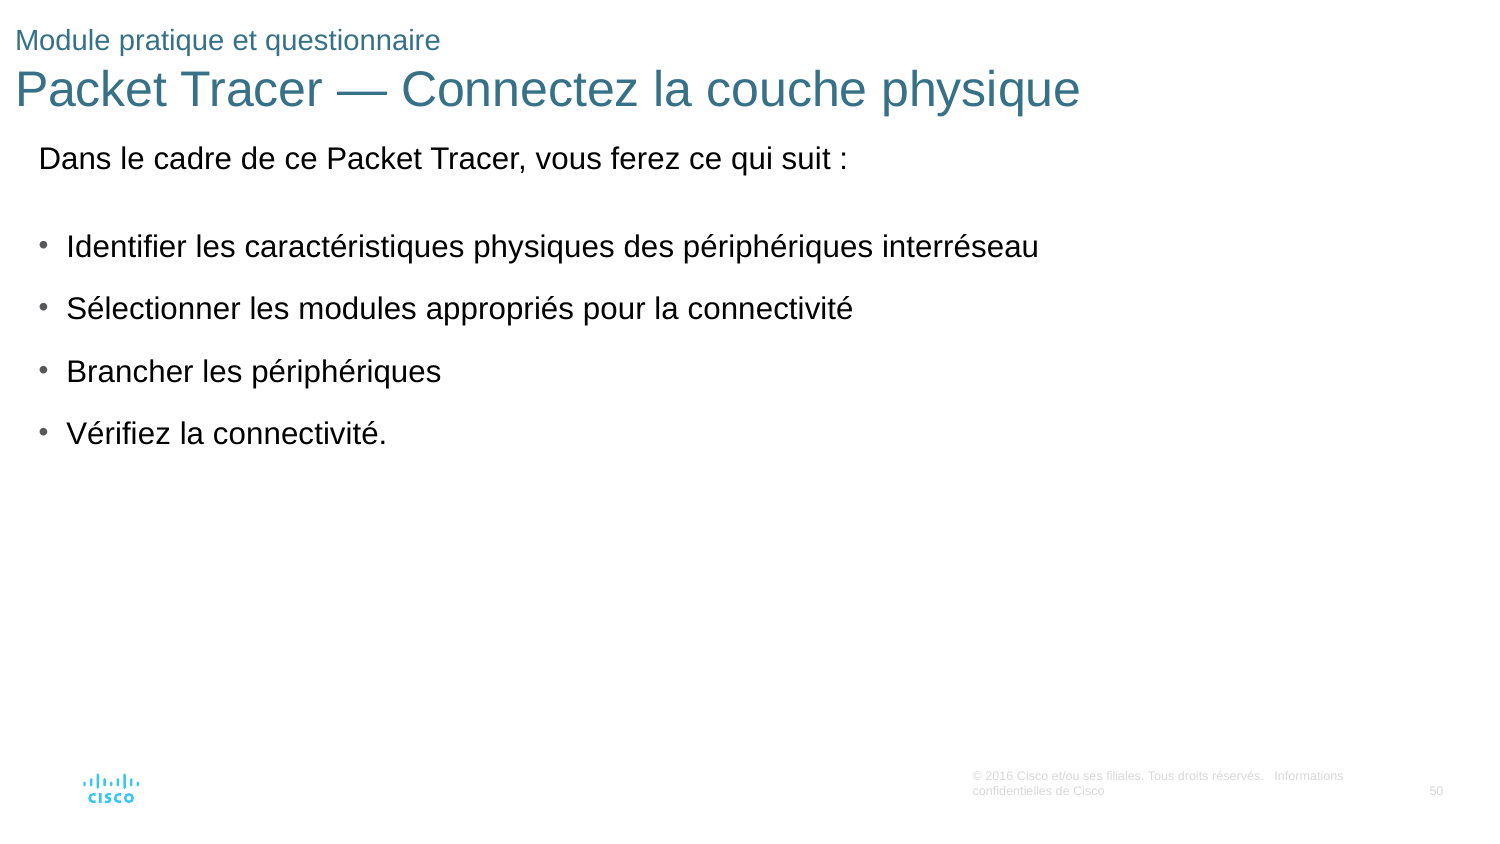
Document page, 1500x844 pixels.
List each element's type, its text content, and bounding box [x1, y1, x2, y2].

list Dans le cadre de ce Packet Tracer, vous ferez ce qui suit : Identifier les caractéristiques physiques des périphériques interréseau Sélectionner les modules appropriés pour la connectivité Brancher les périphériques Vérifiez la connectivité. [23, 131, 1476, 813]
title Module pratique et questionnaire Packet Tracer — Connectez la couche physique [0, 6, 1500, 131]
